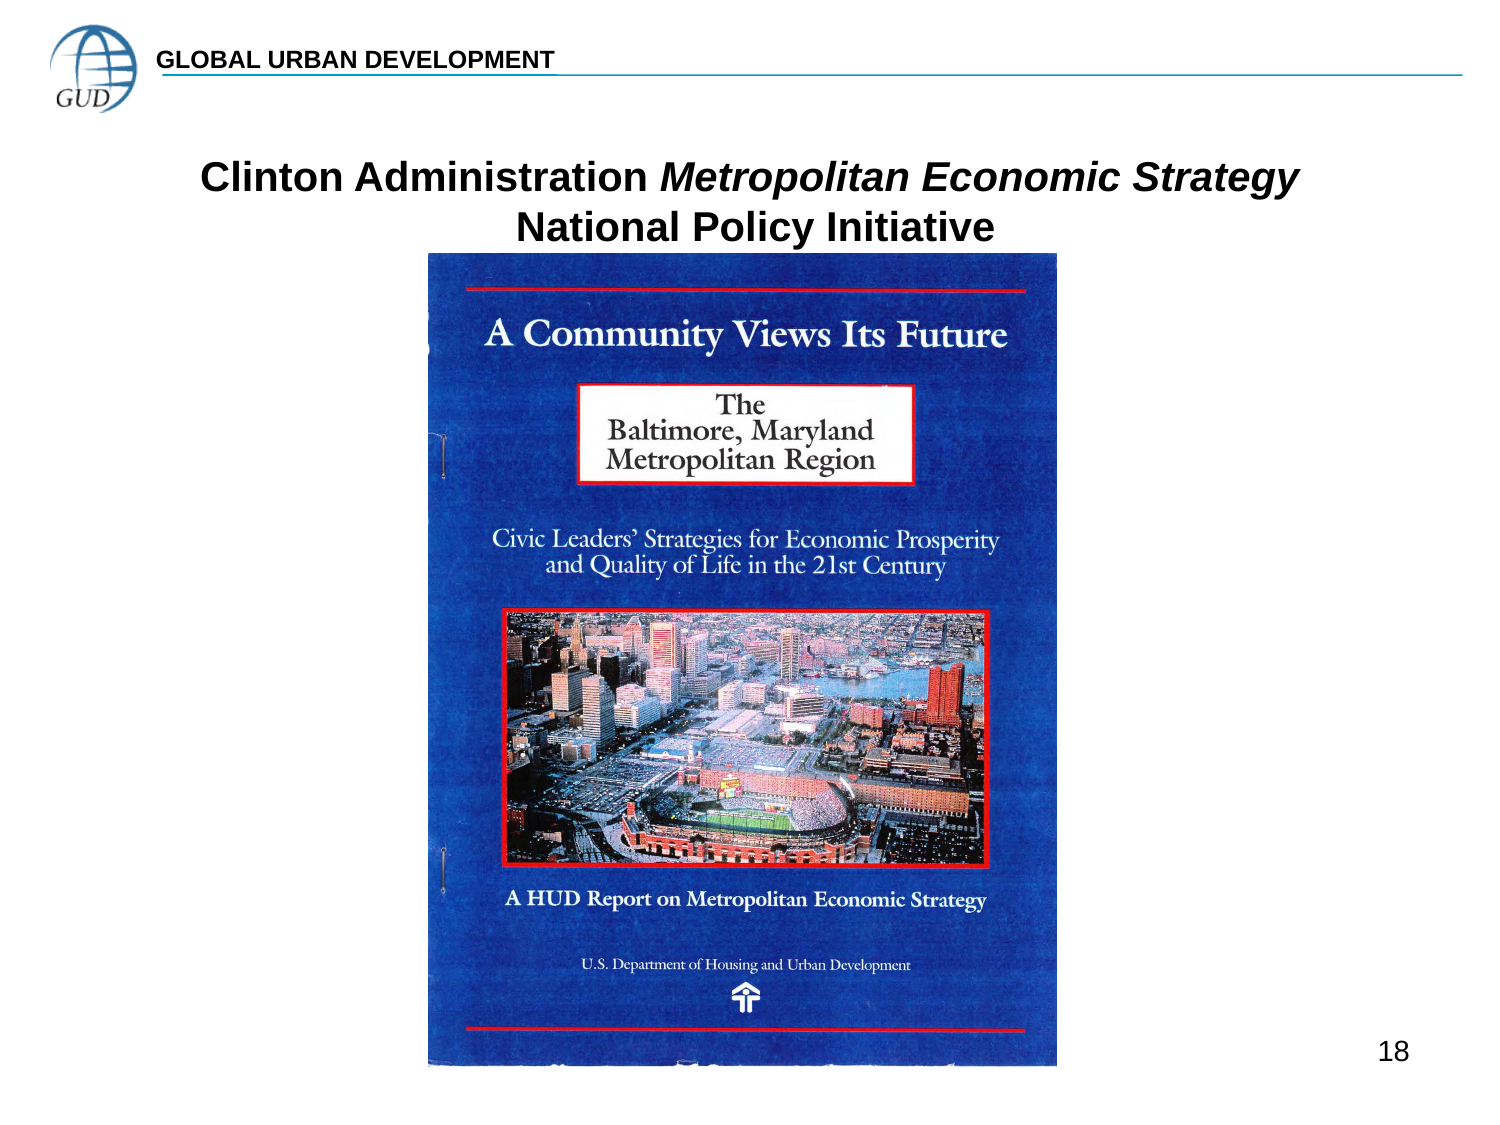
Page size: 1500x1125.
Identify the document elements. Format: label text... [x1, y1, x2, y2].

slide_number 18 [1074, 1024, 1426, 1103]
picture [428, 253, 1057, 1067]
title Clinton Administration Metropolitan Economic Strategy National Policy Initiative [74, 121, 1426, 280]
text_box GLOBAL URBAN DEVELOPMENT [149, 37, 1228, 75]
picture [49, 24, 138, 113]
